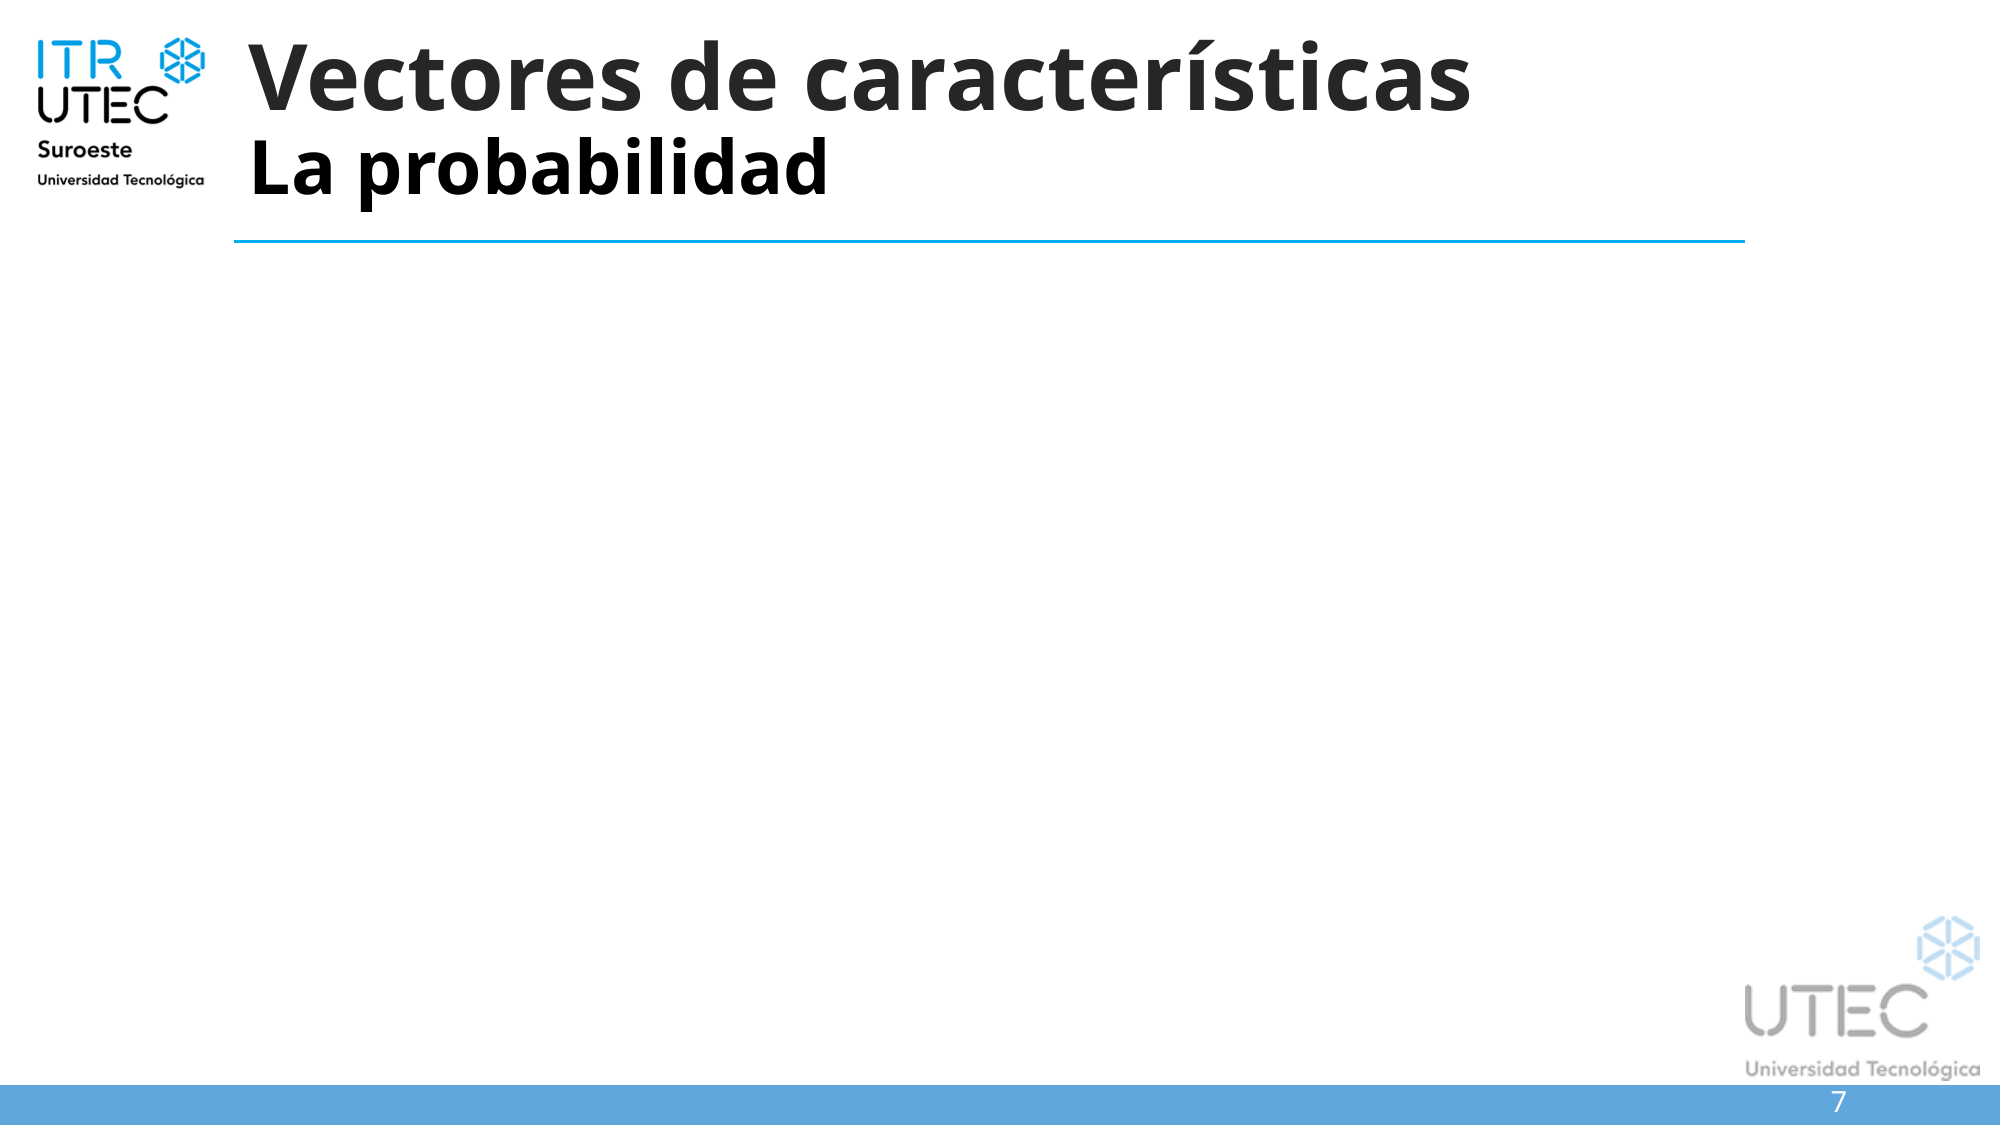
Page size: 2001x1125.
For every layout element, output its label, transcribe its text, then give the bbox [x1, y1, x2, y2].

slide_number 7 [1412, 1080, 1863, 1125]
text_box [1863, 1084, 2000, 1125]
title Vectores de características La probabilidad [233, 0, 1746, 241]
picture [0, 0, 234, 200]
picture [1745, 916, 1980, 1081]
text_box [0, 1084, 1412, 1125]
